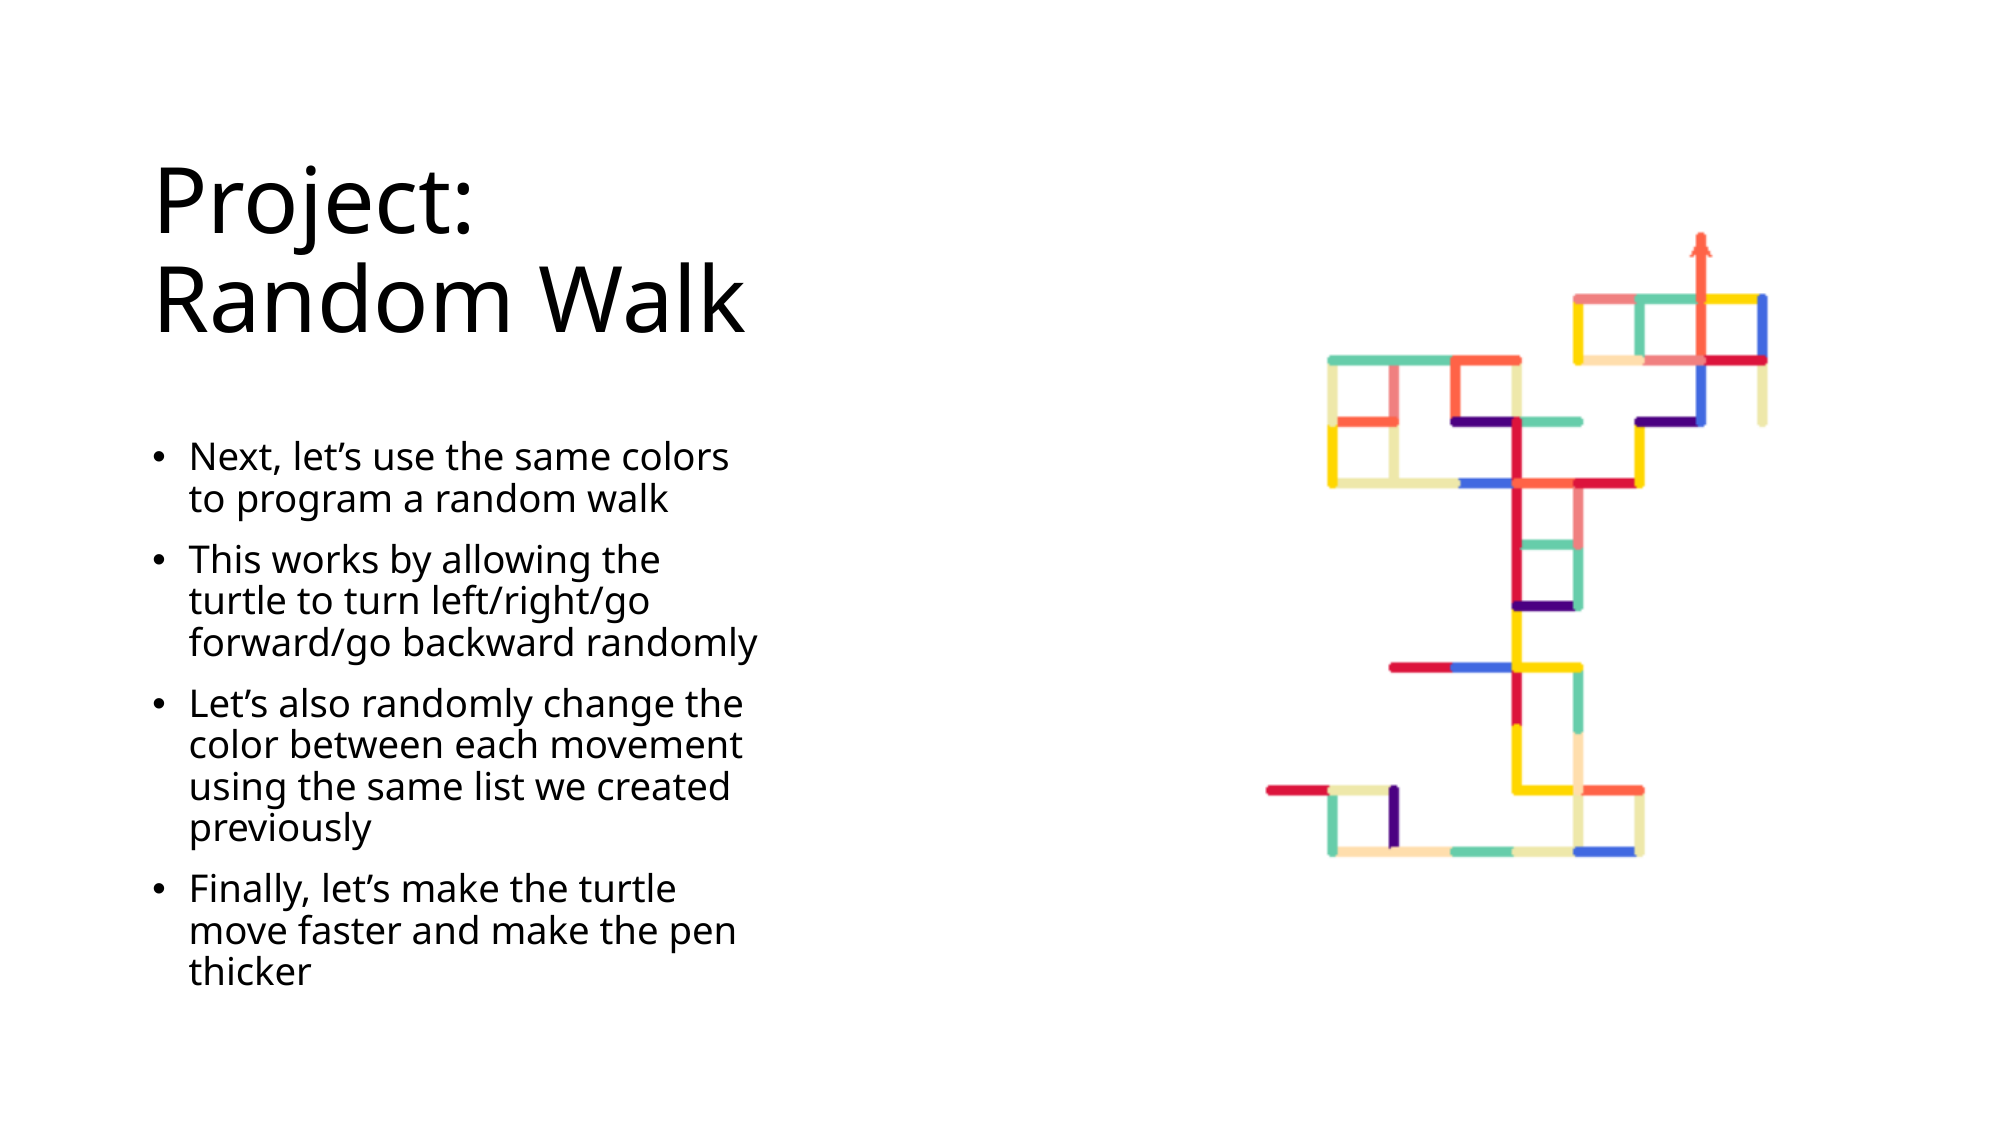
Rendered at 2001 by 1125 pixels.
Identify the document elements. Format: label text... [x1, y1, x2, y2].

title Project: Random Walk [137, 105, 776, 401]
picture [1128, 104, 1881, 1025]
list Next, let’s use the same colors to program a random walk This works by allowing the turtle to turn left/right/go forward/go backward randomly Let’s also randomly change the color between each movement using the same list we created previously Finally, let’s make the turtle move faster and make the pen thicker [137, 430, 776, 1014]
